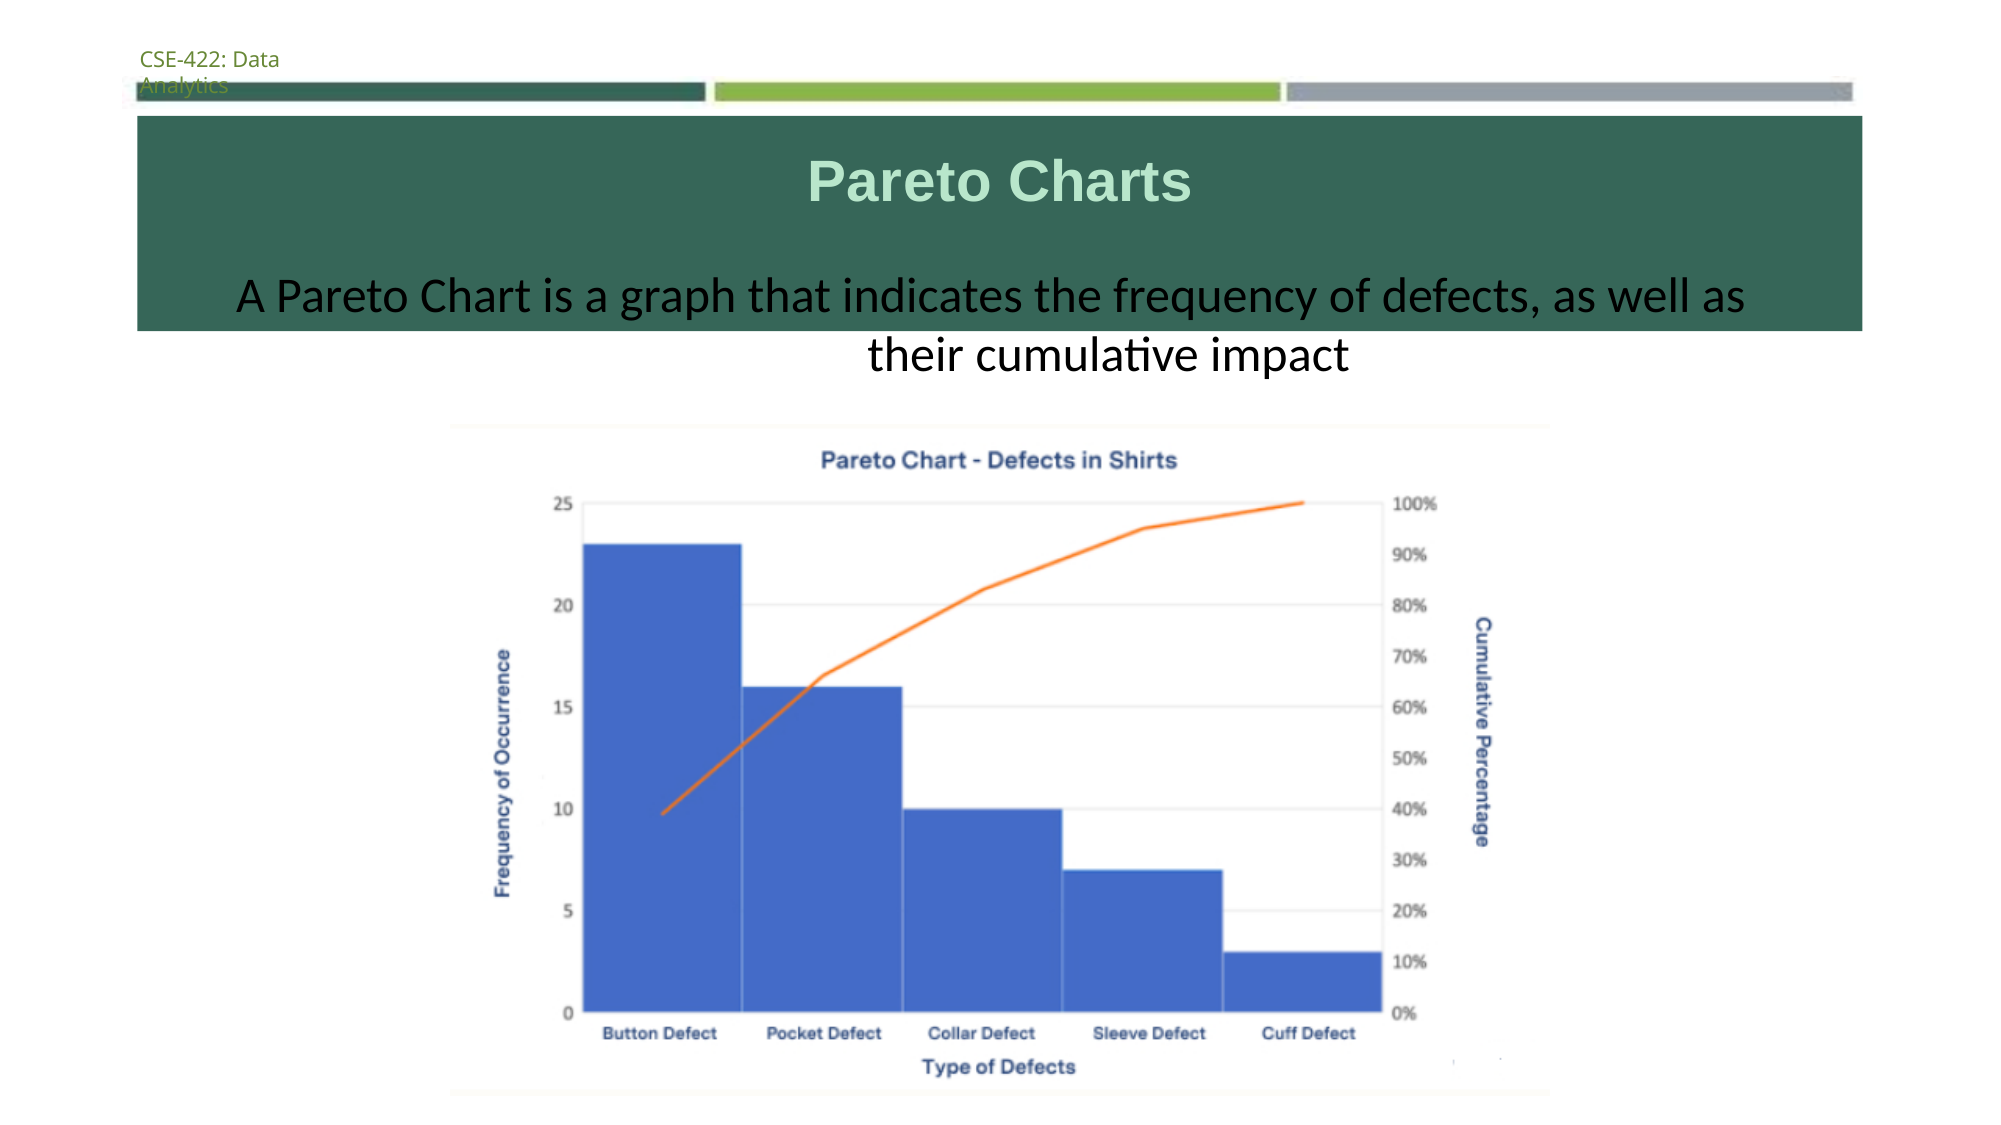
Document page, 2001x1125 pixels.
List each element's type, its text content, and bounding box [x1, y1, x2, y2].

picture [121, 75, 1863, 109]
picture [449, 424, 1551, 1096]
text_box A Pareto Chart is a graph that indicates the frequency of defects, as well as their cumulative impact [233, 258, 1766, 382]
text_box CSE-422: Data Analytics [137, 43, 374, 73]
title Pareto Charts [137, 117, 1863, 332]
